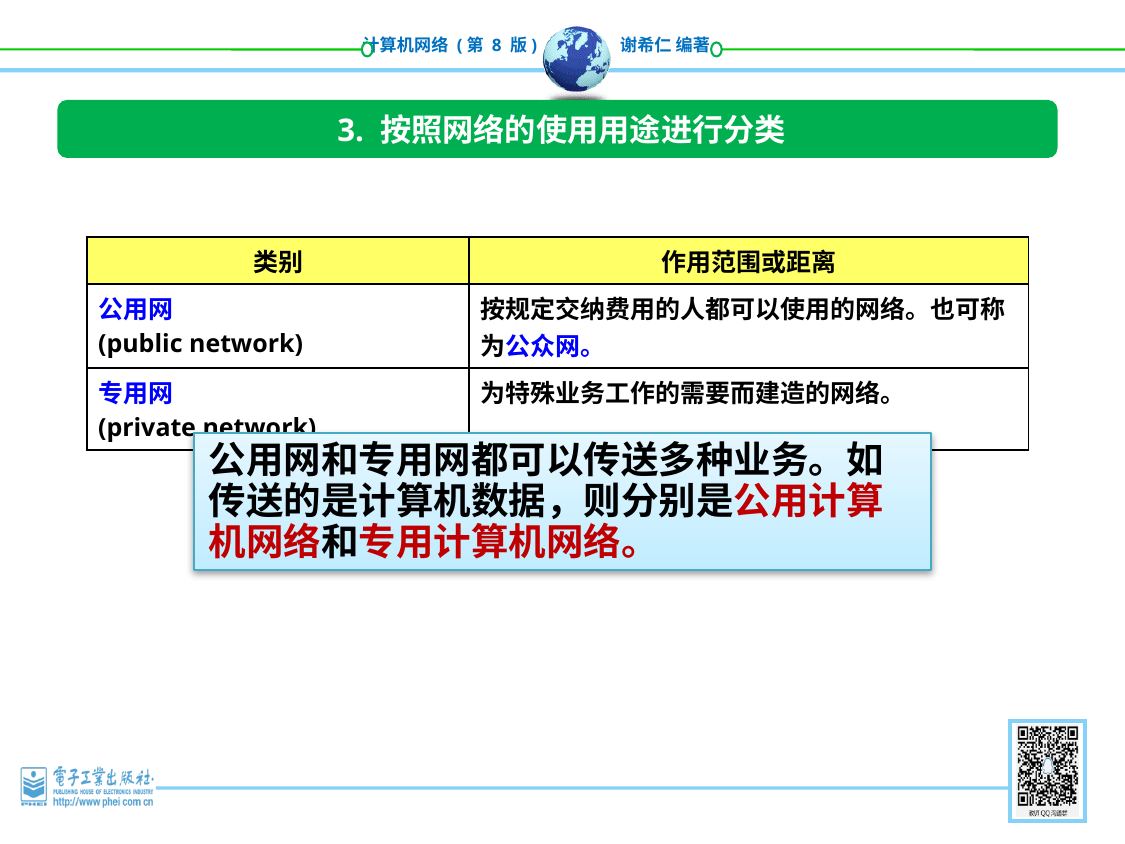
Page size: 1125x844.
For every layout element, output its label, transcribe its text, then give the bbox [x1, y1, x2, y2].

picture [17, 764, 156, 809]
list 3. 按照网络的使用用途进行分类 [153, 99, 970, 158]
table_cell 按规定交纳费用的人都可以使用的网络。也可称为公众网。 [470, 285, 1028, 367]
picture [1016, 724, 1079, 817]
picture [540, 24, 612, 99]
table_cell 为特殊业务工作的需要而建造的网络。 [470, 369, 1028, 449]
text_box 公用网和专用网都可以传送多种业务。如传送的是计算机数据，则分别是公用计算机网络和专用计算机网络。 [193, 432, 932, 571]
table_header 作用范围或距离 [470, 238, 1028, 283]
table_header 类别 [88, 238, 468, 283]
table_cell 专用网 (private network) [88, 369, 468, 449]
table_cell 公用网 (public network) [88, 285, 468, 367]
